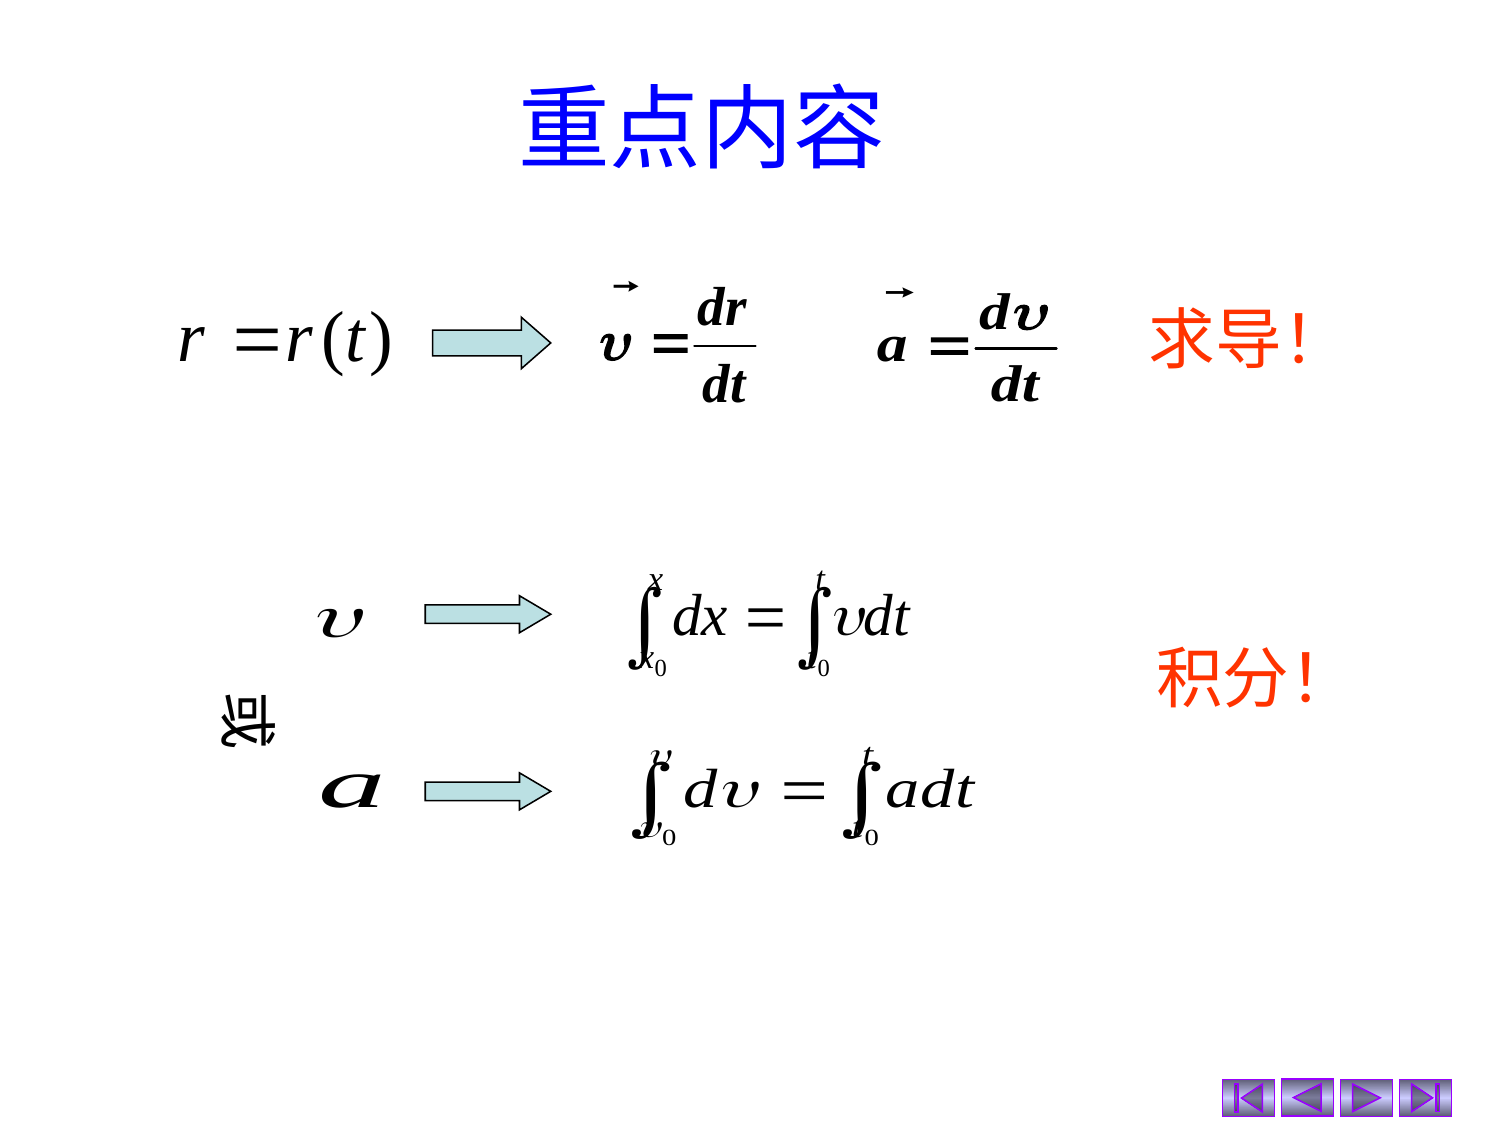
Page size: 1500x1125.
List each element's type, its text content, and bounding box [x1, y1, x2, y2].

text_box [609, 728, 987, 859]
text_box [166, 294, 404, 392]
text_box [594, 272, 766, 416]
title 重点内容 [26, 30, 1377, 219]
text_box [306, 581, 388, 654]
text_box [425, 772, 551, 810]
text_box [425, 595, 551, 633]
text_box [609, 551, 926, 691]
text_box 或 [191, 676, 293, 810]
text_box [297, 743, 411, 825]
text_box 求导！ [1134, 289, 1378, 384]
text_box [432, 317, 551, 369]
text_box 积分！ [1141, 628, 1385, 724]
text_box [867, 279, 1068, 414]
